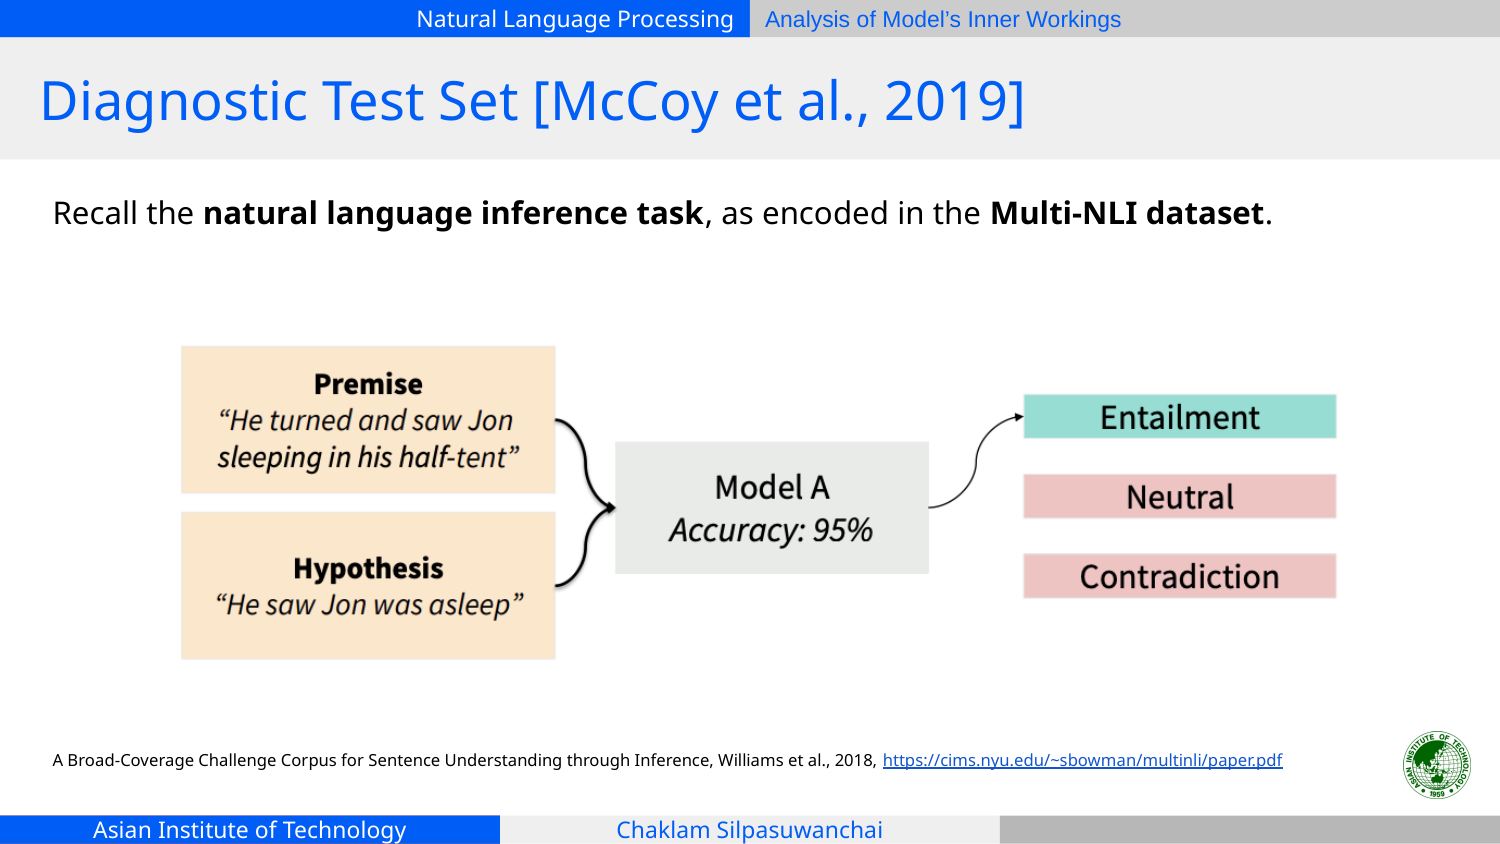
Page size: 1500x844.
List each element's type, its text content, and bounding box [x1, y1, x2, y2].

picture [167, 332, 1345, 670]
list Recall the natural language inference task, as encoded in the Multi-NLI dataset. [37, 178, 1475, 750]
title Diagnostic Test Set [McCoy et al., 2019] [24, 37, 1475, 160]
text_box A Broad-Coverage Challenge Corpus for Sentence Understanding through Inference, Williams et al., 2018, https://cims.nyu.edu/~sbowman/multinli/paper.pdf [37, 737, 1371, 784]
picture [1403, 750, 1471, 799]
